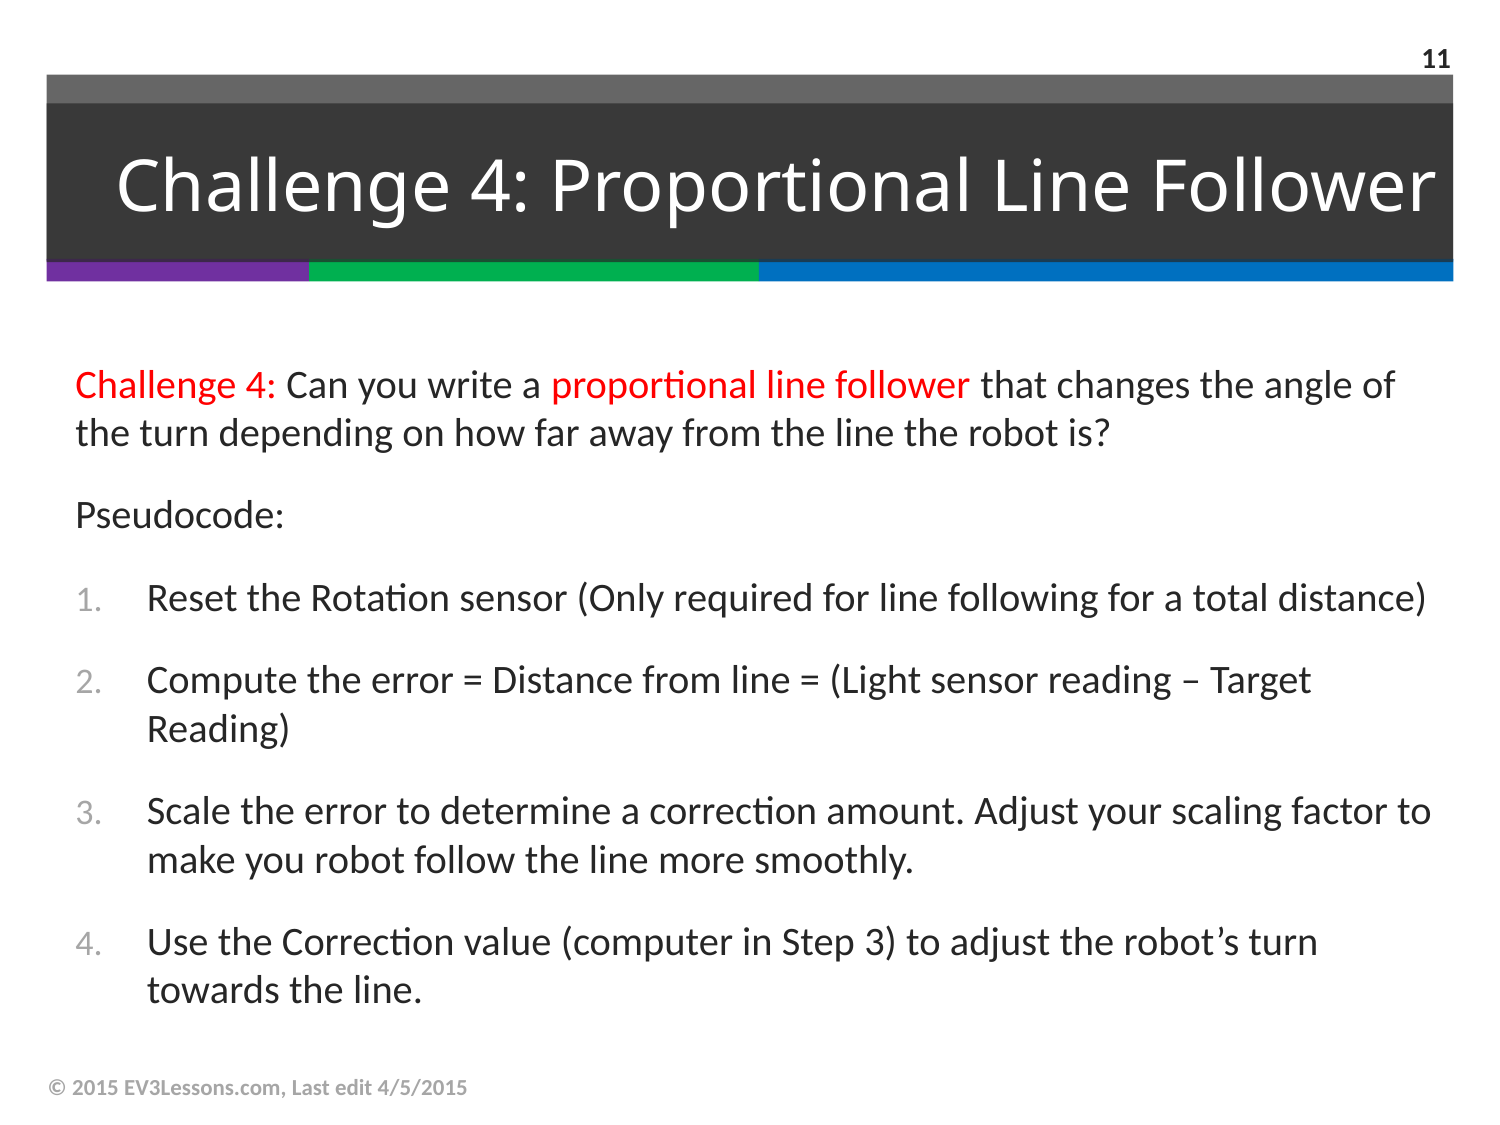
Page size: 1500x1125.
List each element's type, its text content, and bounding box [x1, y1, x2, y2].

list Challenge 4: Can you write a proportional line follower that changes the angle of the turn depending on how far away from the line the robot is? Pseudocode: Reset the Rotation sensor (Only required for line following for a total distance) Compute the error = Distance from line = (Light sensor reading – Target Reading) Scale the error to determine a correction amount. Adjust your scaling factor to make you robot follow the line more smoothly. Use the Correction value (computer in Step 3) to adjust the robot’s turn towards the line. [60, 350, 1454, 1056]
title Challenge 4: Proportional Line Follower [46, 103, 1454, 263]
footer © 2015 EV3Lessons.com, Last edit 4/5/2015 [32, 1055, 1038, 1116]
slide_number 11 [1362, 27, 1466, 87]
